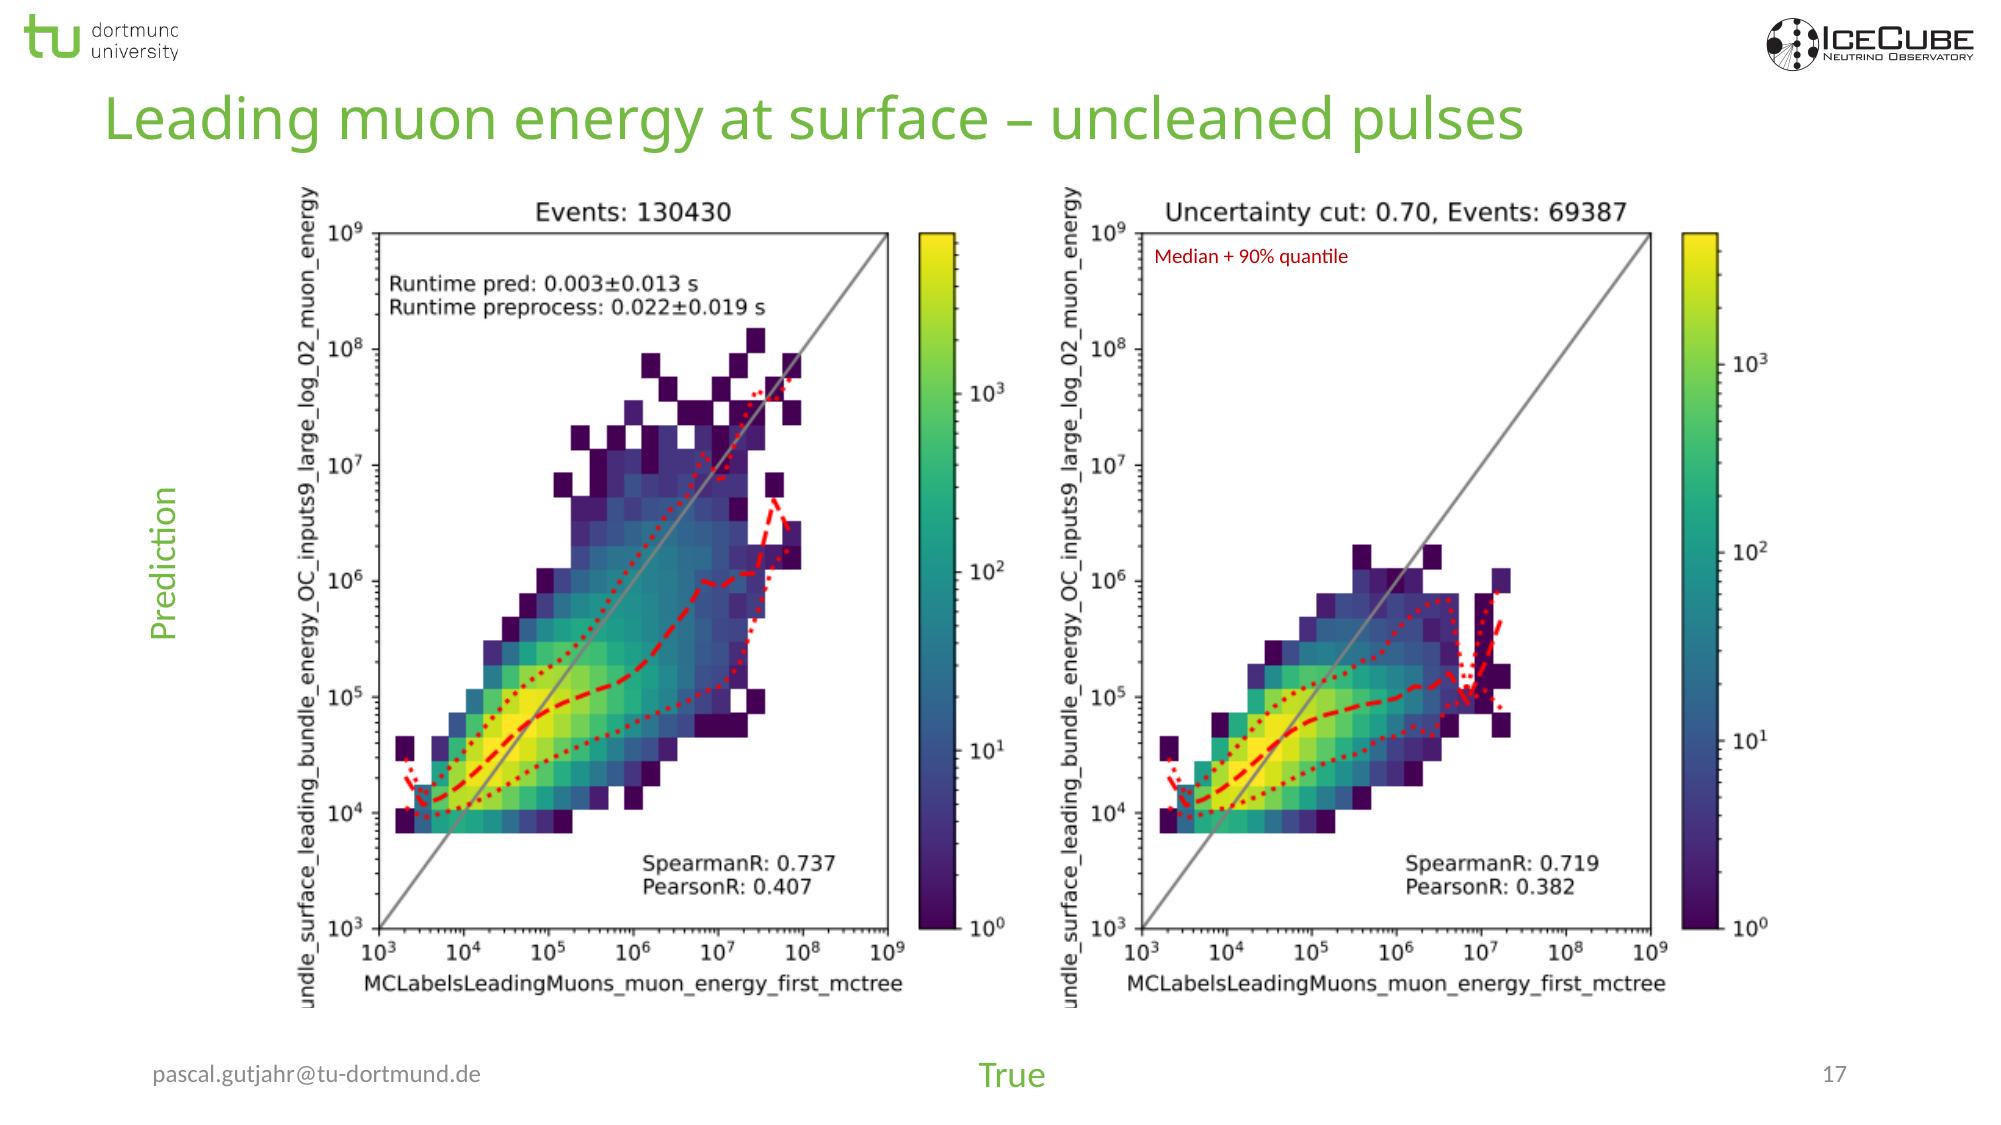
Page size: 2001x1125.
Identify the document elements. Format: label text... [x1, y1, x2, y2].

text_box Prediction [130, 446, 190, 657]
text_box True [963, 1042, 1148, 1103]
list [283, 187, 1782, 1008]
title Leading muon energy at surface – uncleaned pulses [88, 59, 1977, 182]
slide_number 17 [1412, 1042, 1863, 1103]
slide_number pascal.gutjahr@tu-dortmund.de [137, 1042, 588, 1103]
